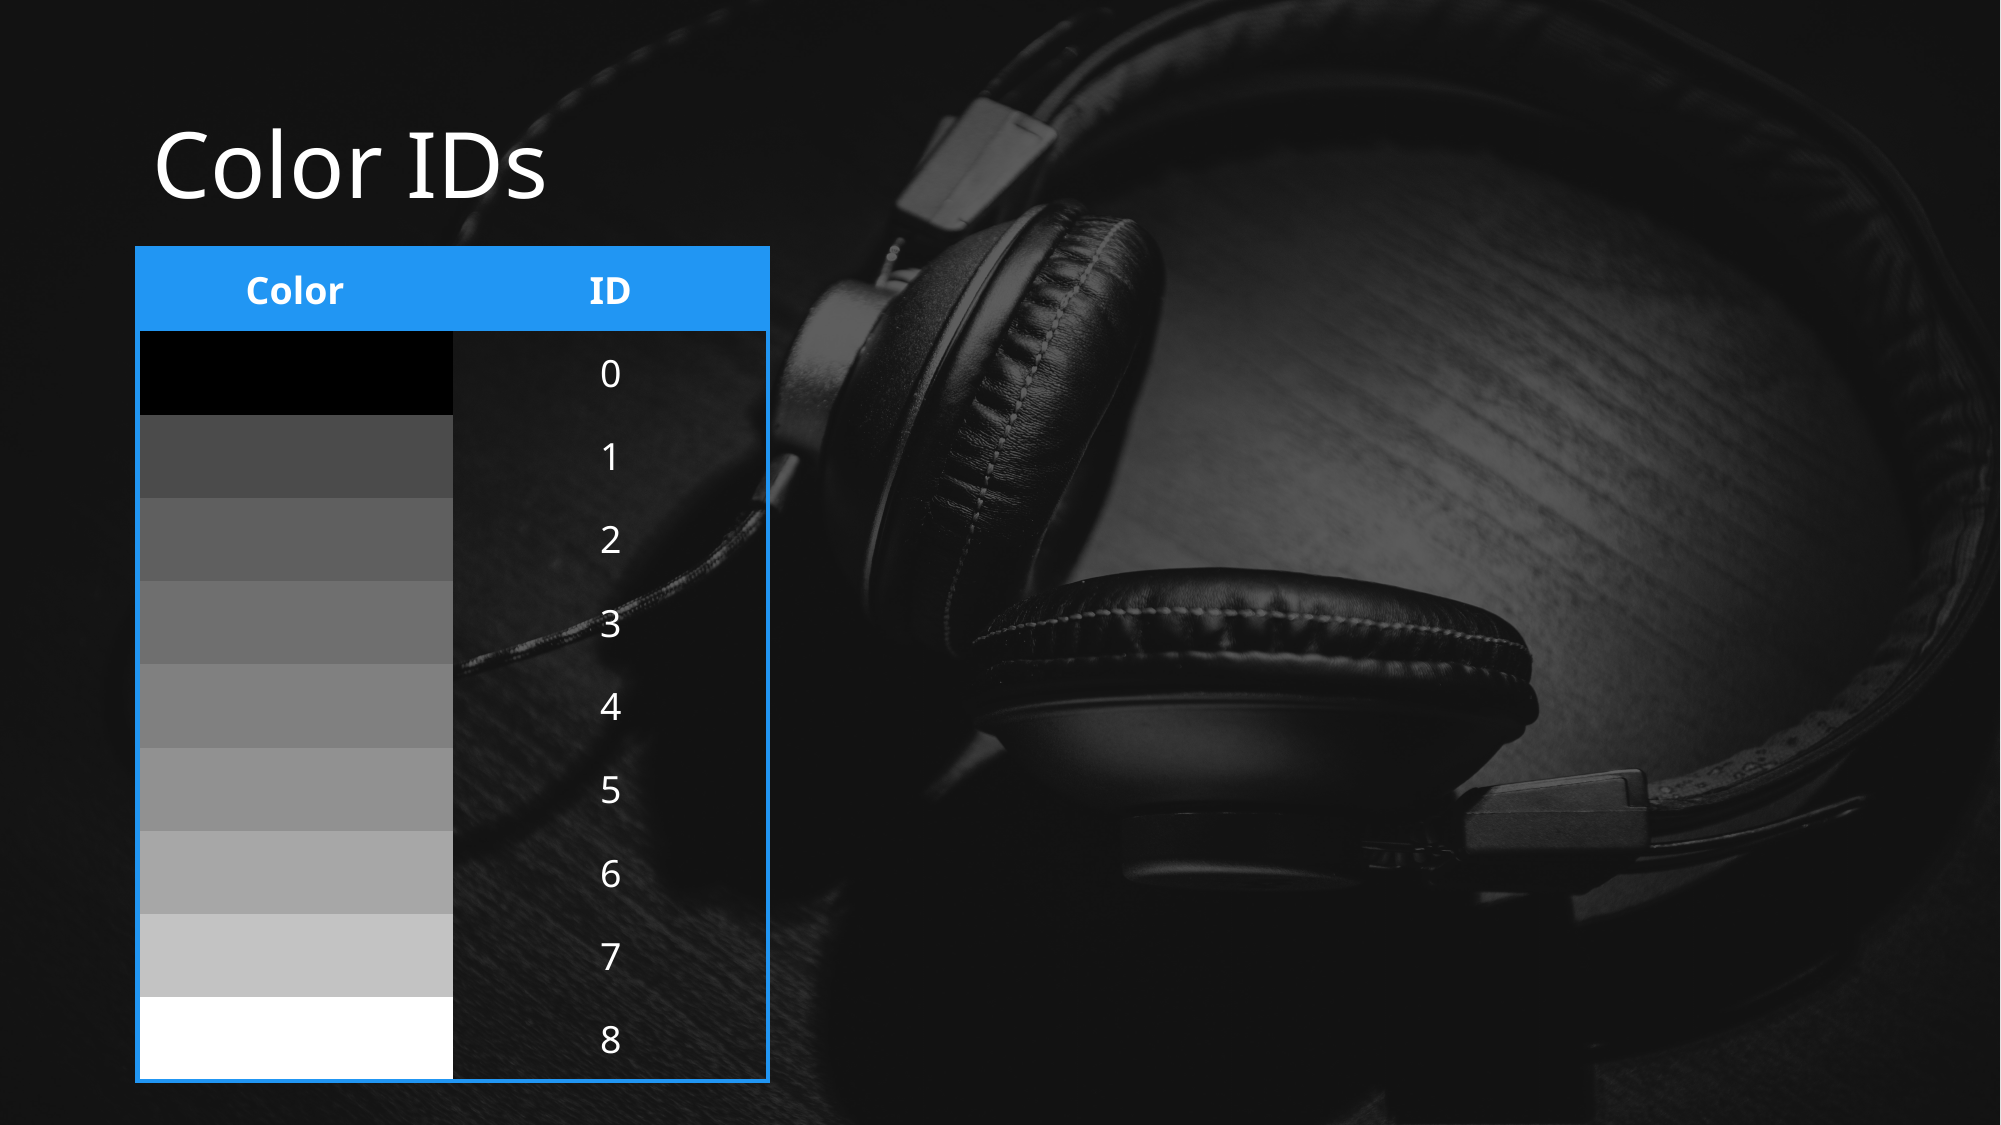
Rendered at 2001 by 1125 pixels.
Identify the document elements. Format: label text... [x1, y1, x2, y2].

table_cell 7 [453, 914, 766, 997]
title Color IDs [137, 59, 1863, 278]
table_cell [140, 748, 453, 831]
table_cell [140, 498, 453, 581]
table_cell [140, 581, 453, 664]
picture [0, 0, 2001, 1125]
table_cell 2 [453, 498, 766, 581]
table_header Color [140, 250, 453, 331]
table_cell 4 [453, 664, 766, 748]
table_cell 1 [453, 415, 766, 498]
table_cell 6 [453, 831, 766, 914]
table_cell 0 [453, 331, 766, 415]
table_cell [140, 331, 453, 415]
table_cell 5 [453, 748, 766, 831]
table_cell 3 [453, 581, 766, 664]
table_cell [140, 415, 453, 498]
table_cell [140, 914, 453, 997]
table_cell 8 [453, 997, 766, 1079]
table_header ID [453, 250, 766, 331]
table_cell [140, 997, 453, 1079]
table_cell [140, 664, 453, 748]
table_cell [140, 831, 453, 914]
